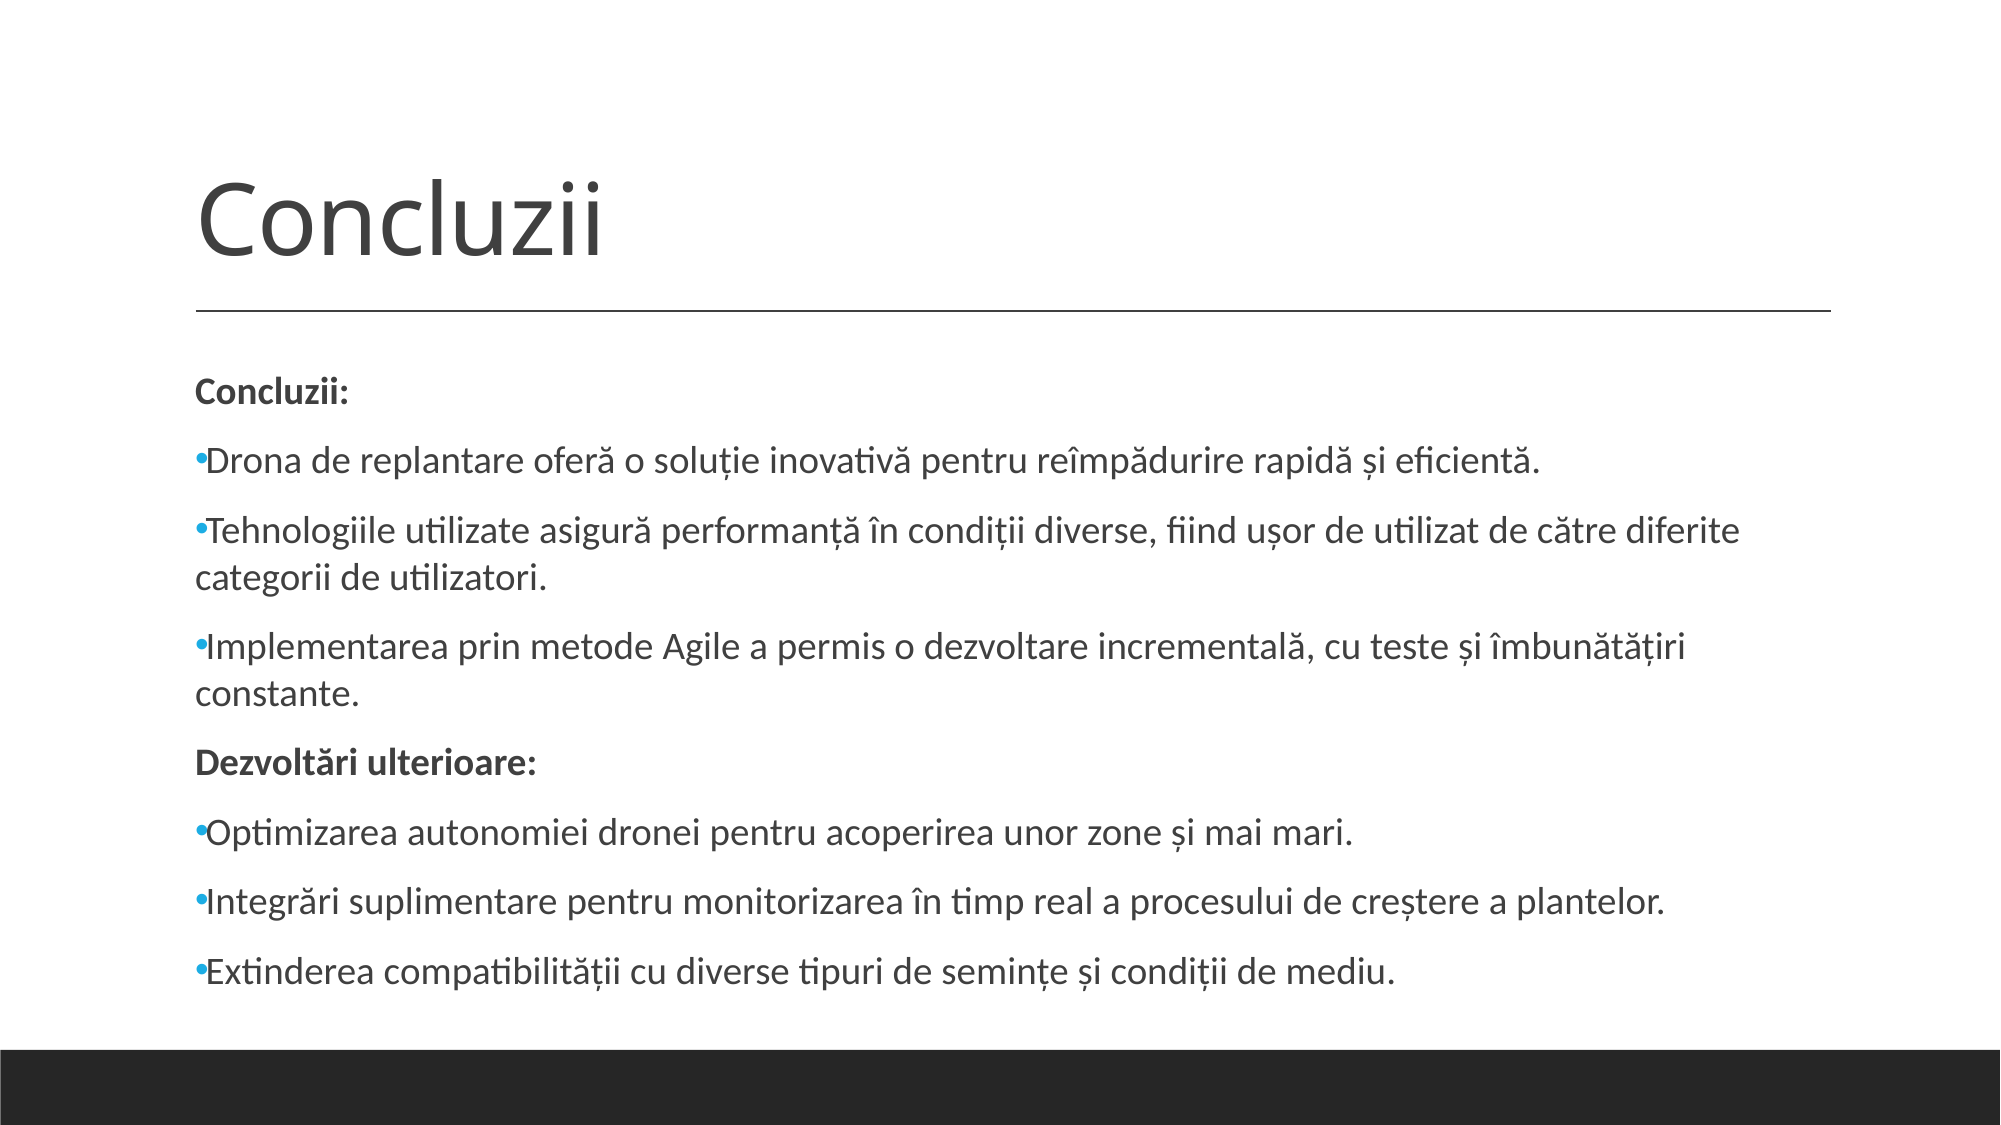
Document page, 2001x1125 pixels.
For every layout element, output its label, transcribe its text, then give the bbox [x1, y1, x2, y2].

title Concluzii [180, 47, 1830, 285]
list Concluzii: Drona de replantare oferă o soluție inovativă pentru reîmpădurire rapidă și eficientă. Tehnologiile utilizate asigură performanță în condiții diverse, fiind ușor de utilizat de către diferite categorii de utilizatori. Implementarea prin metode Agile a permis o dezvoltare incrementală, cu teste și îmbunătățiri constante. Dezvoltări ulterioare: Optimizarea autonomiei dronei pentru acoperirea unor zone și mai mari. Integrări suplimentare pentru monitorizarea în timp real a procesului de creștere a plantelor. Extinderea compatibilității cu diverse tipuri de semințe și condiții de mediu. [180, 358, 1830, 1008]
